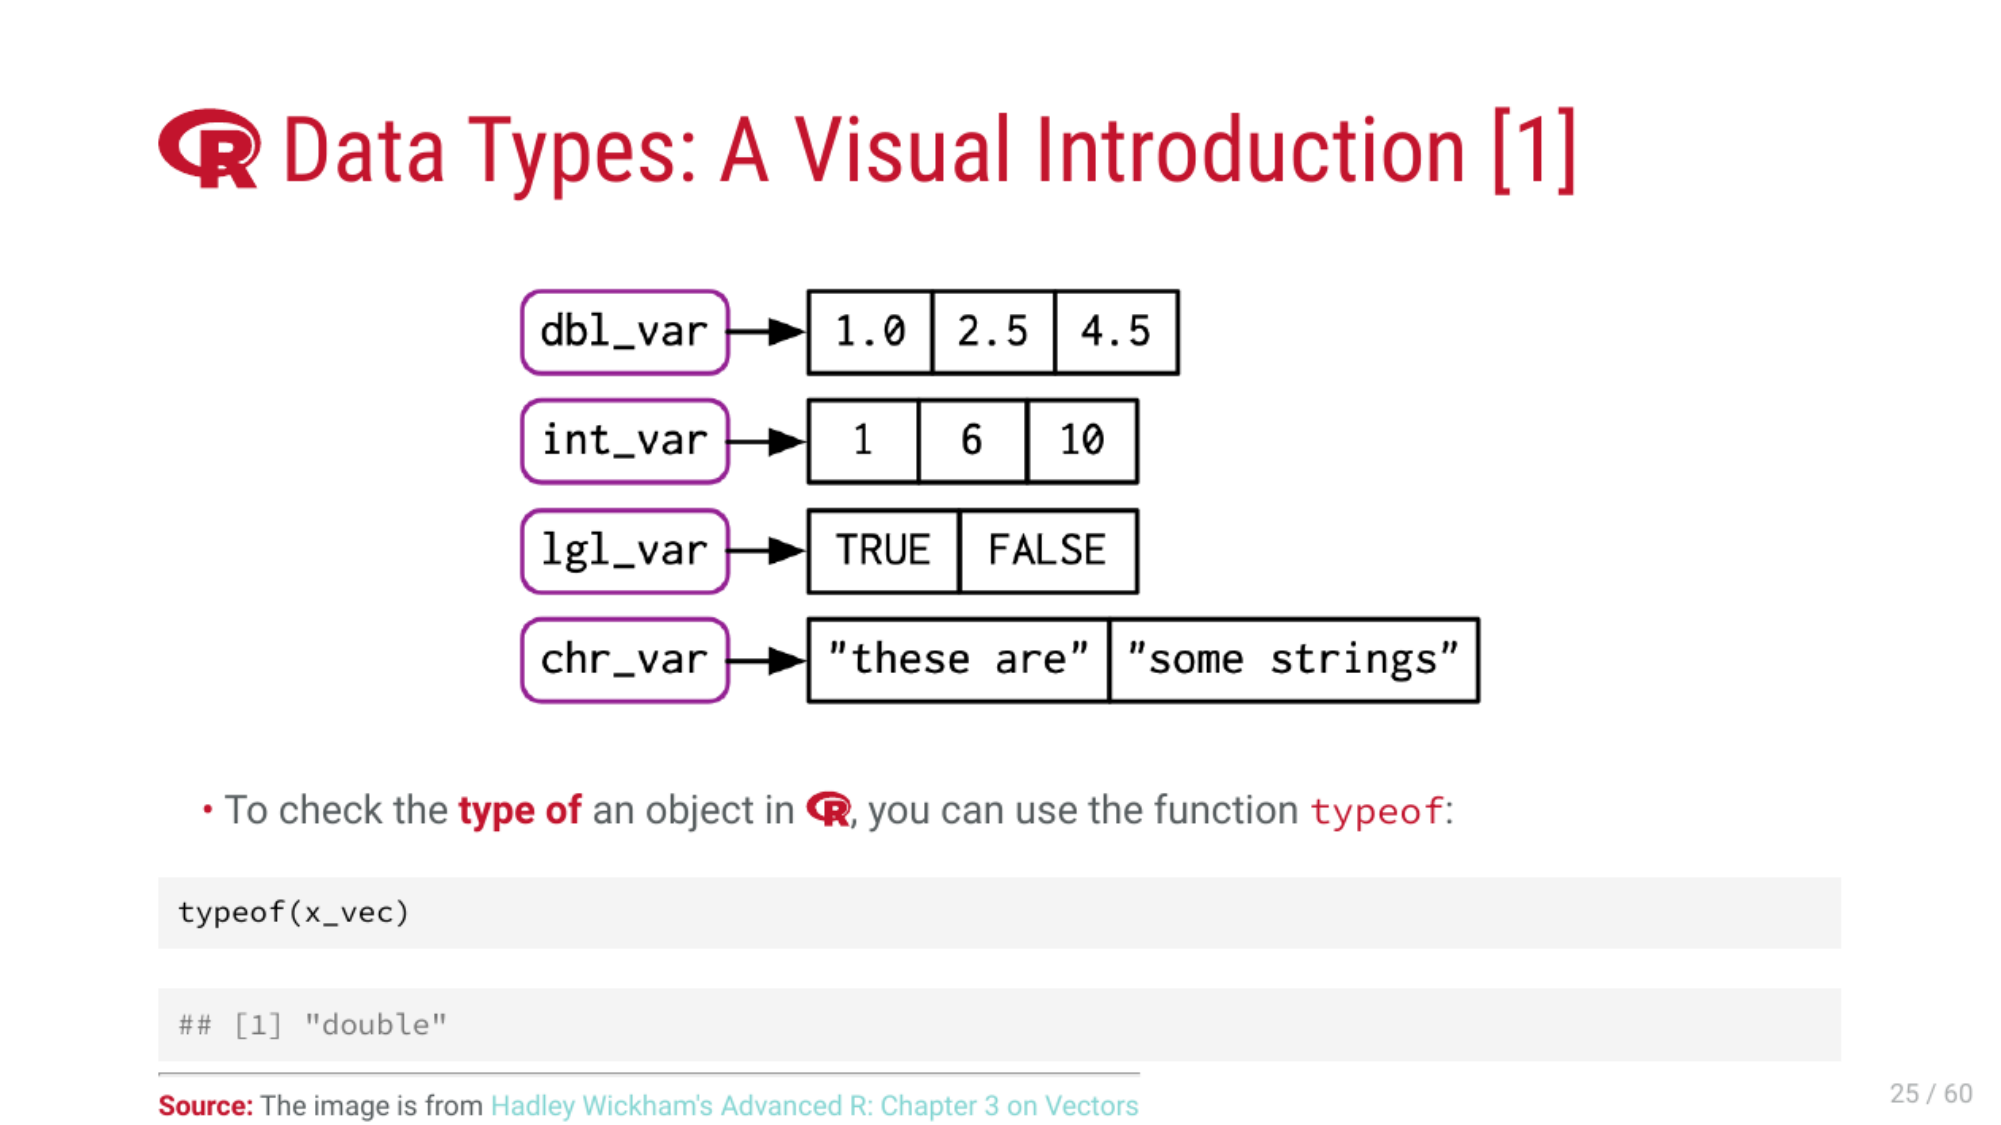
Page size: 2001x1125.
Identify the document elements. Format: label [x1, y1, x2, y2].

list [0, 0, 2000, 1125]
